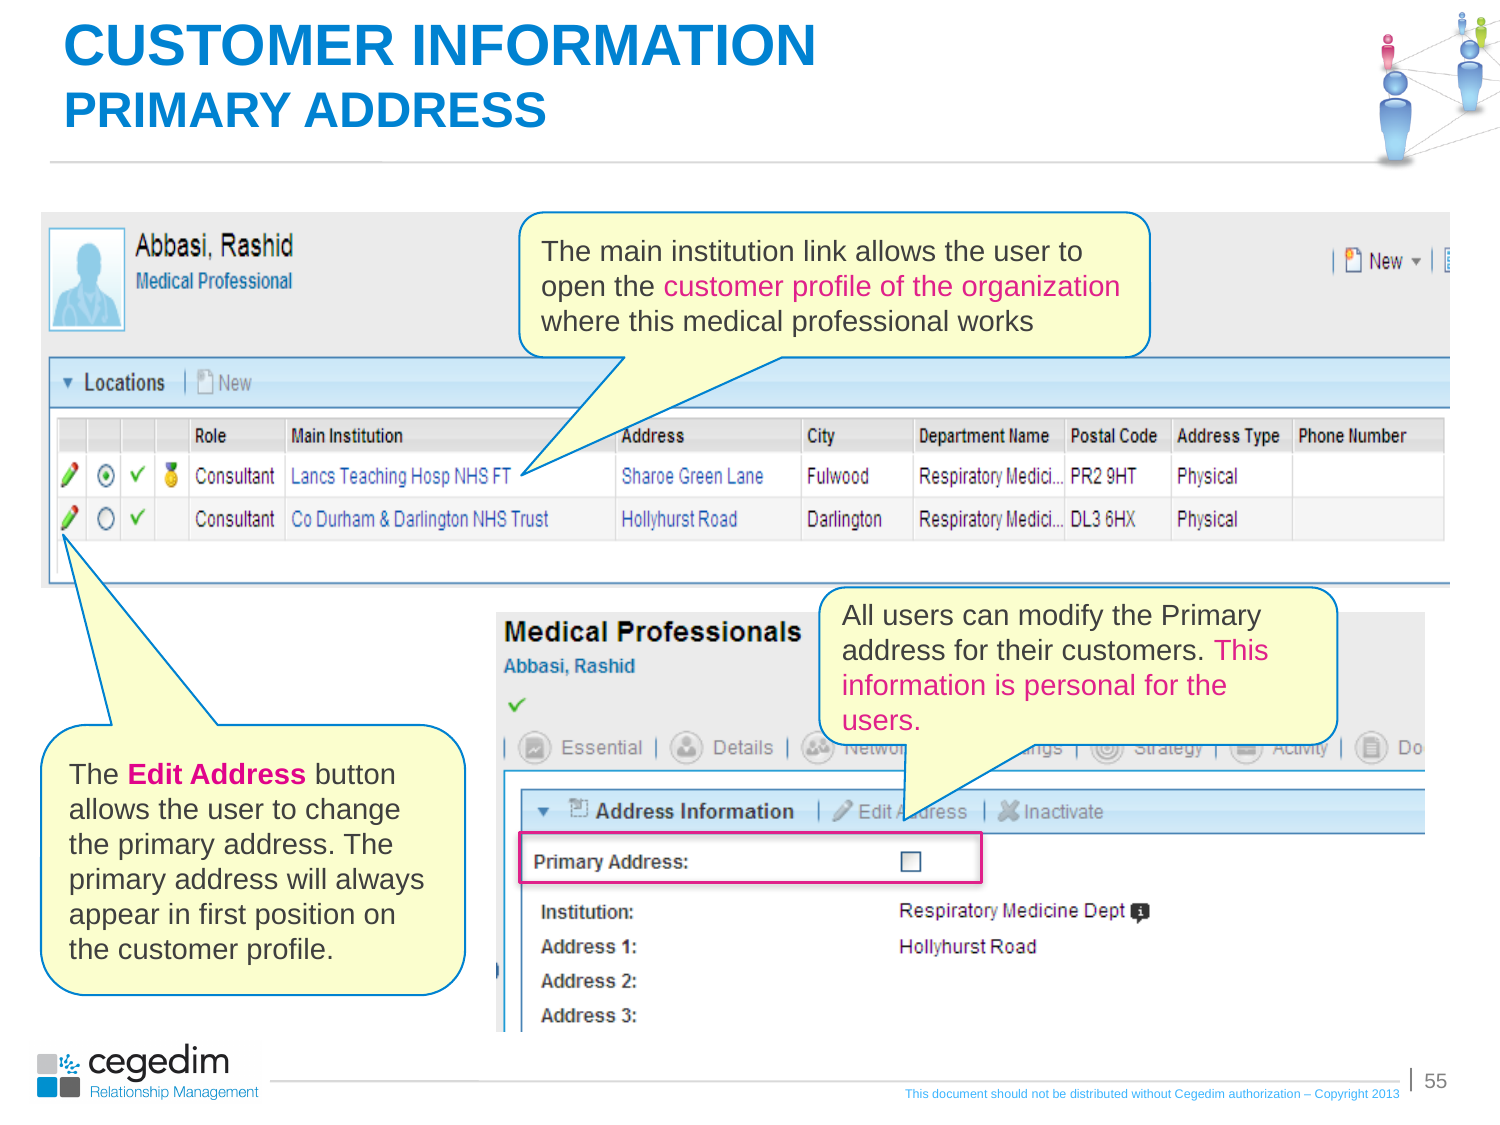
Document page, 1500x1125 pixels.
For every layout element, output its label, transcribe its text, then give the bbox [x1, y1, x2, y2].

picture [496, 612, 1426, 1032]
picture [29, 1040, 262, 1104]
title CUSTOMER INFORMATION PRIMARY ADDRESS [41, 7, 1282, 138]
text_box All users can modify the Primary address for their customers. This information is personal for the users. [819, 597, 1338, 610]
picture [1364, 0, 1500, 179]
text_box The Edit Address button allows the user to change the primary address. The primary address will always appear in first position on the customer profile. [40, 597, 466, 996]
picture [40, 212, 1451, 588]
